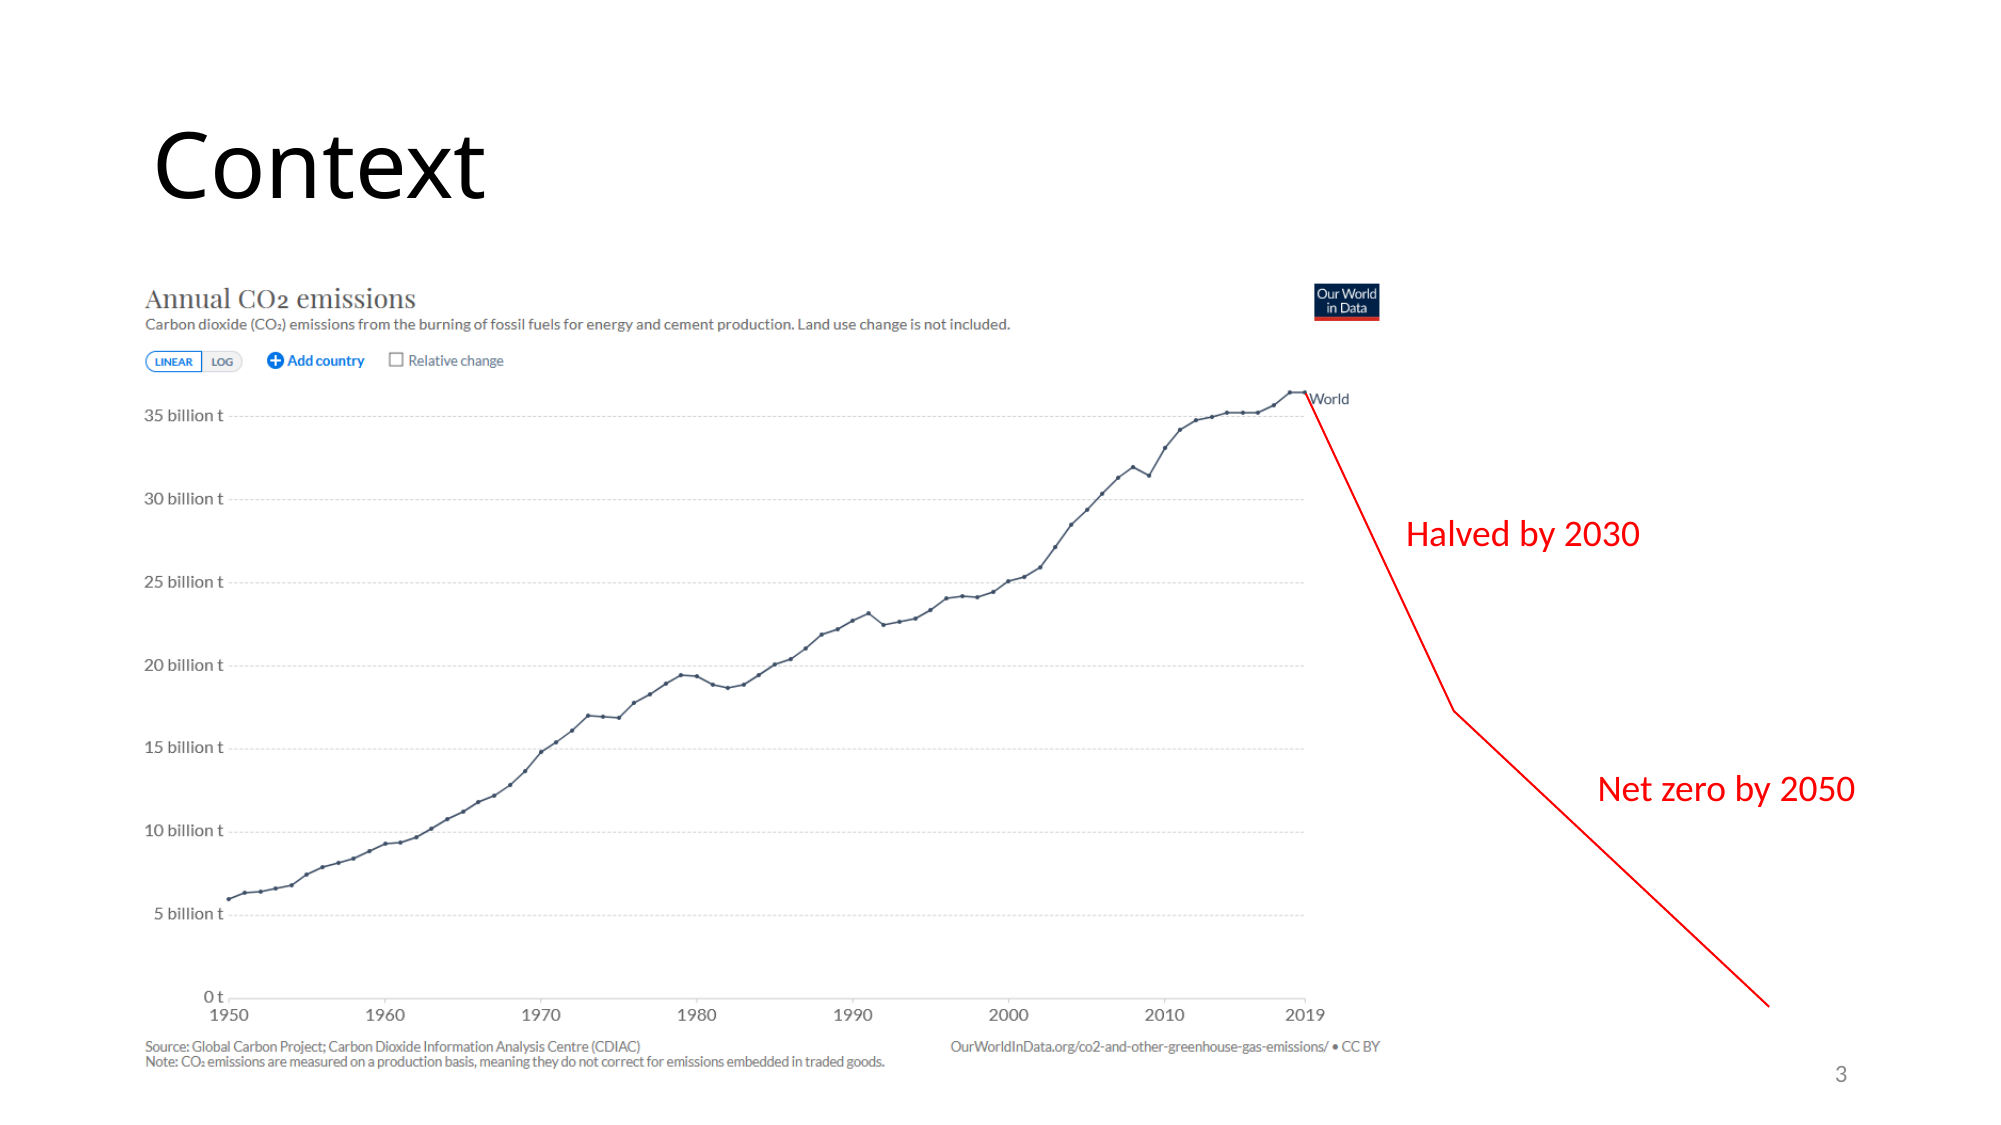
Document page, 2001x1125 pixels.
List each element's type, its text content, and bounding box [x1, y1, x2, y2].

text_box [1305, 393, 1454, 711]
text_box Net zero by 2050 [1770, 756, 1871, 817]
slide_number 2 [1412, 1042, 1863, 1103]
title Context [137, 59, 1863, 278]
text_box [1453, 710, 1770, 1007]
text_box Halved by 2030 [1454, 501, 1656, 562]
picture [137, 273, 1388, 1072]
